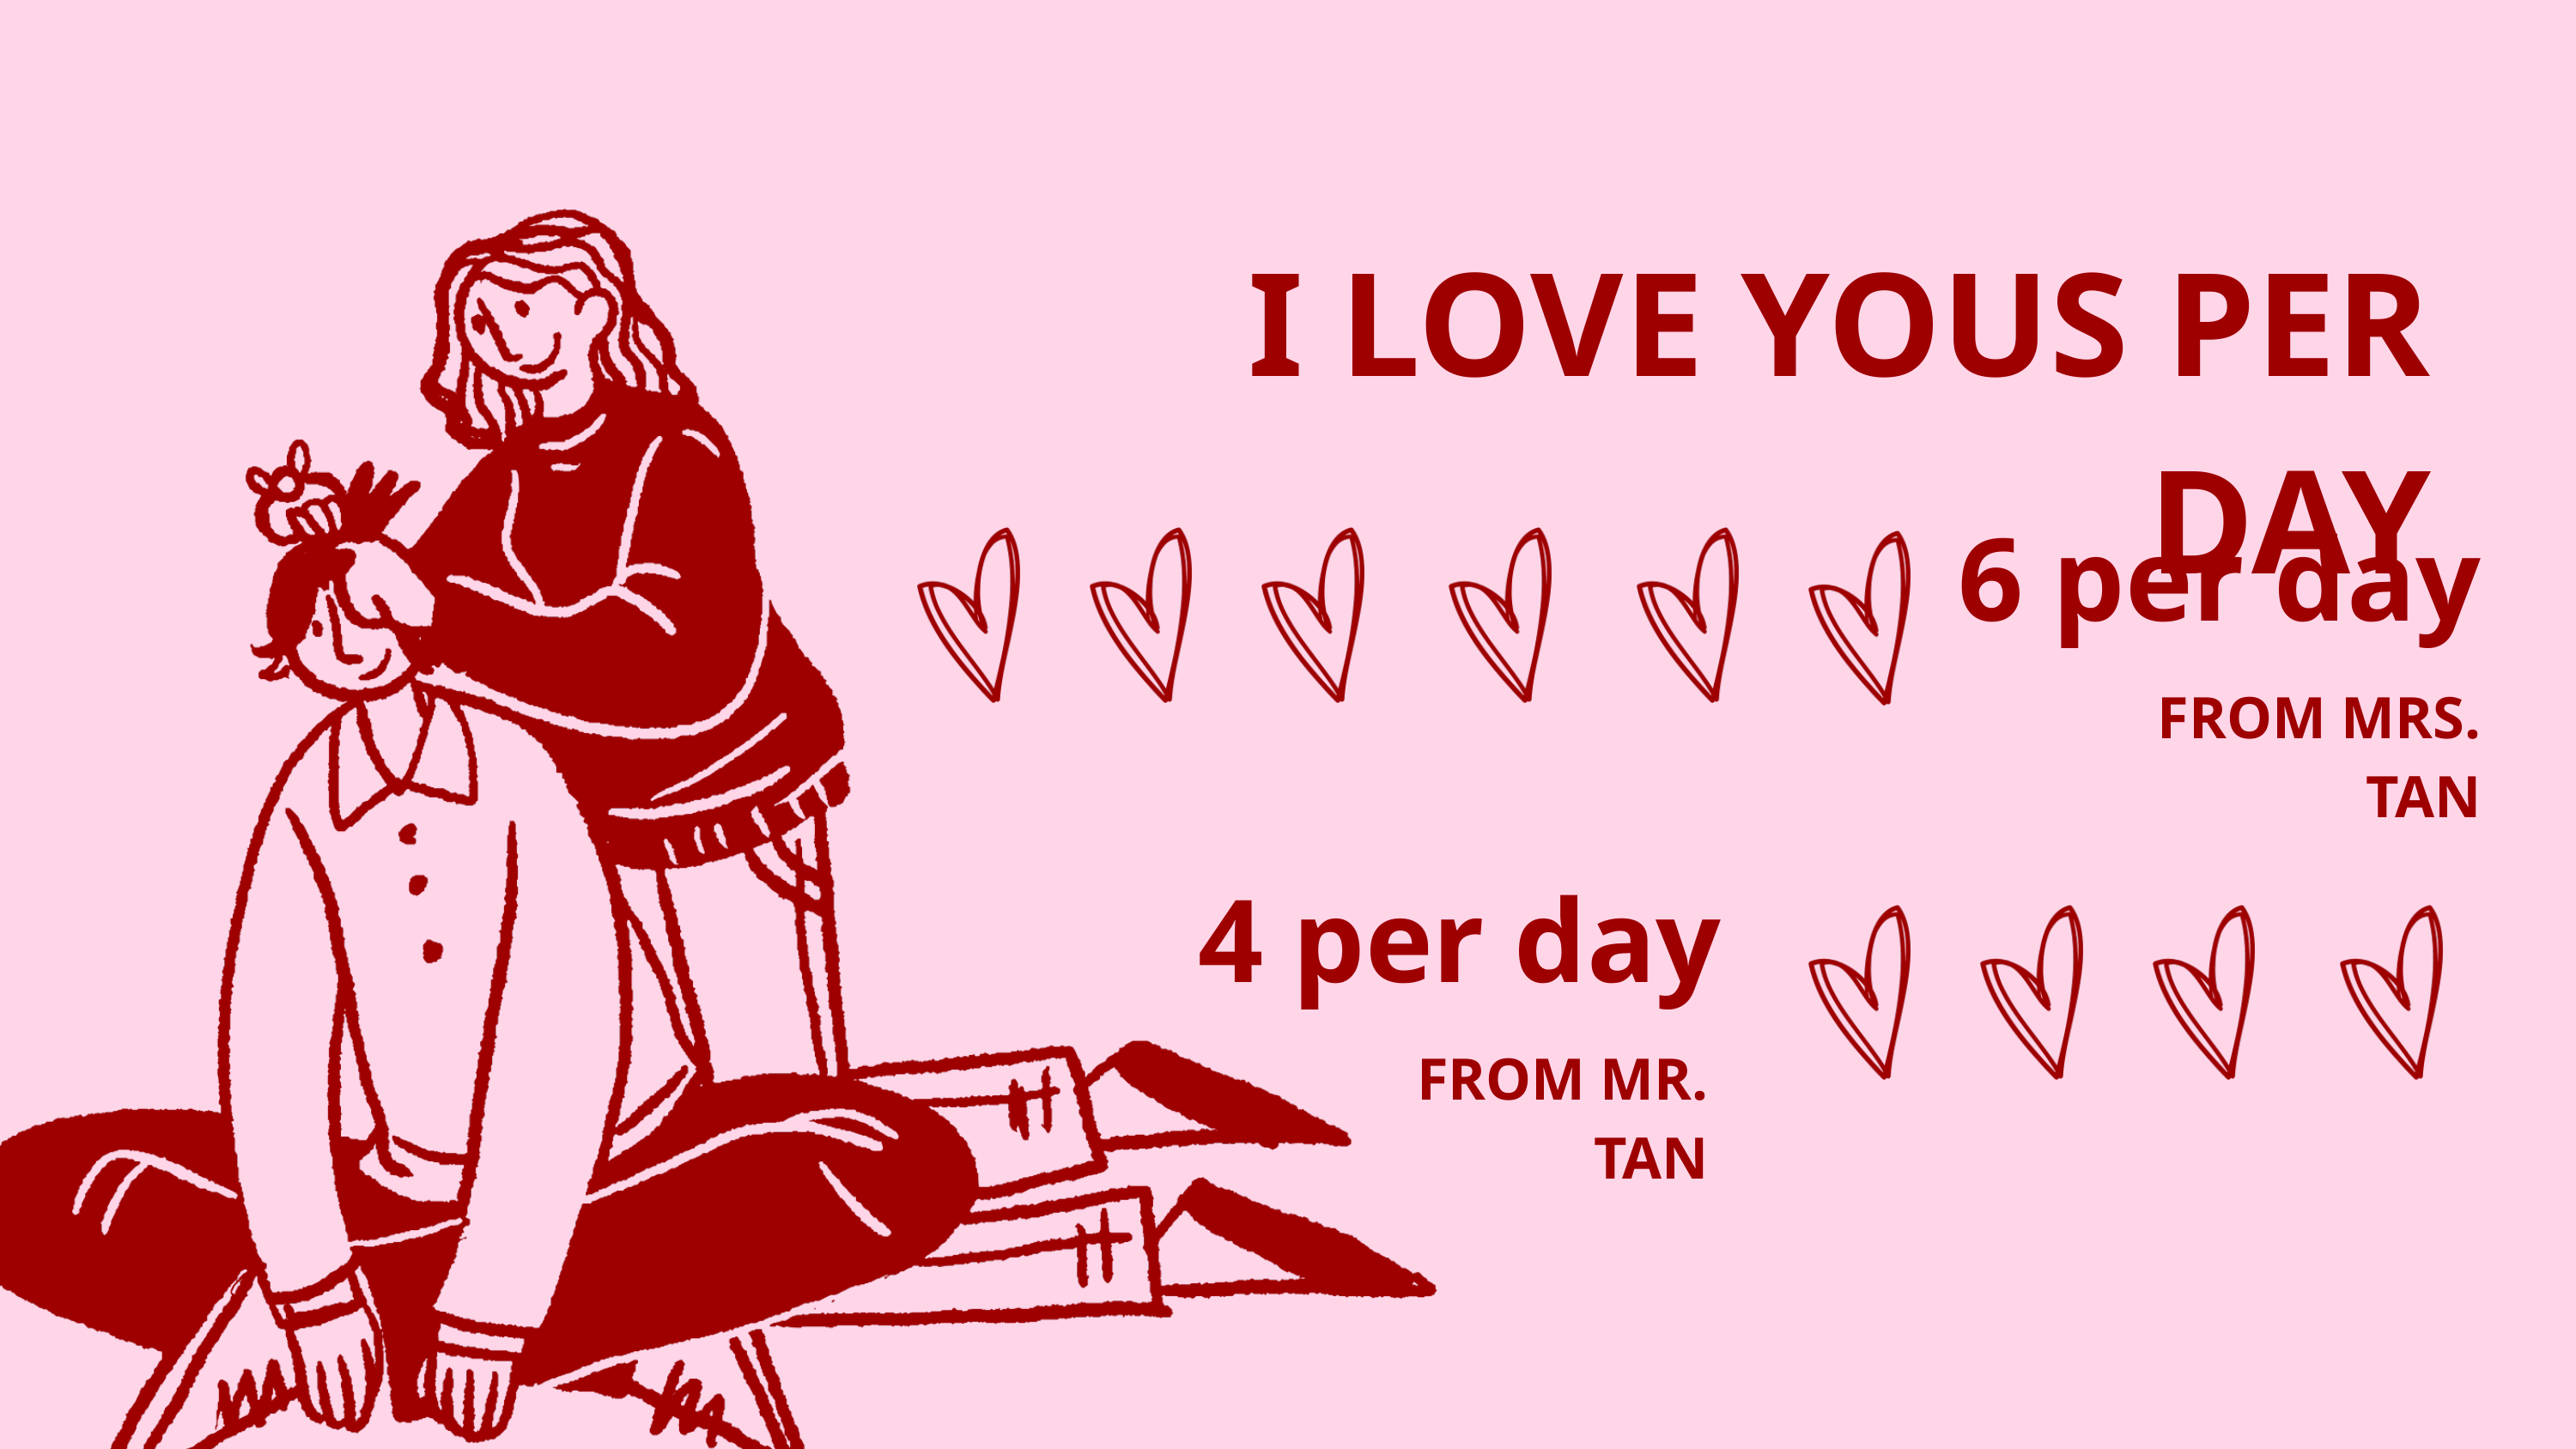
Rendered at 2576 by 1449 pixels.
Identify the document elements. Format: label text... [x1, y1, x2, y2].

picture [1807, 903, 1913, 1080]
text_box FROM MRS. TAN [2074, 671, 2482, 829]
picture [0, 208, 1438, 1449]
picture [1807, 530, 1913, 706]
text_box FROM MR. TAN [1442, 1033, 1710, 1191]
picture [1448, 526, 1553, 703]
text_box 4 per day [1442, 876, 1722, 1009]
picture [2151, 903, 2257, 1080]
text_box I LOVE YOUS PER DAY [1438, 208, 2432, 603]
picture [1635, 526, 1741, 703]
text_box 6 per day [1911, 515, 2482, 648]
picture [2339, 903, 2445, 1080]
picture [1979, 903, 2085, 1080]
